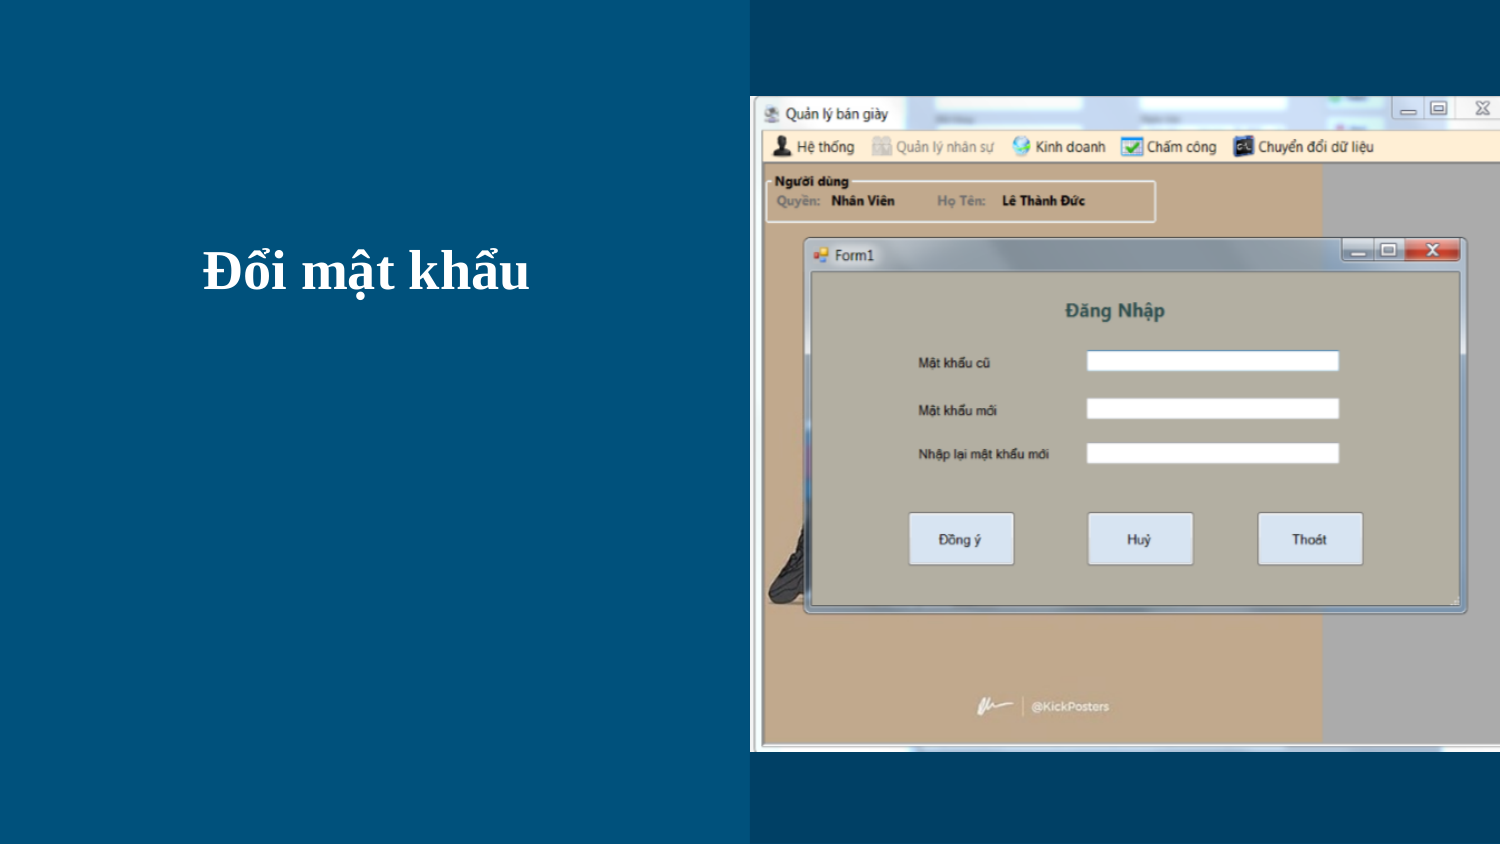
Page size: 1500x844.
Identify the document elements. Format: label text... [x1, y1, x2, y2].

title Đổi mật khẩu [76, 237, 658, 317]
picture [750, 95, 1500, 752]
